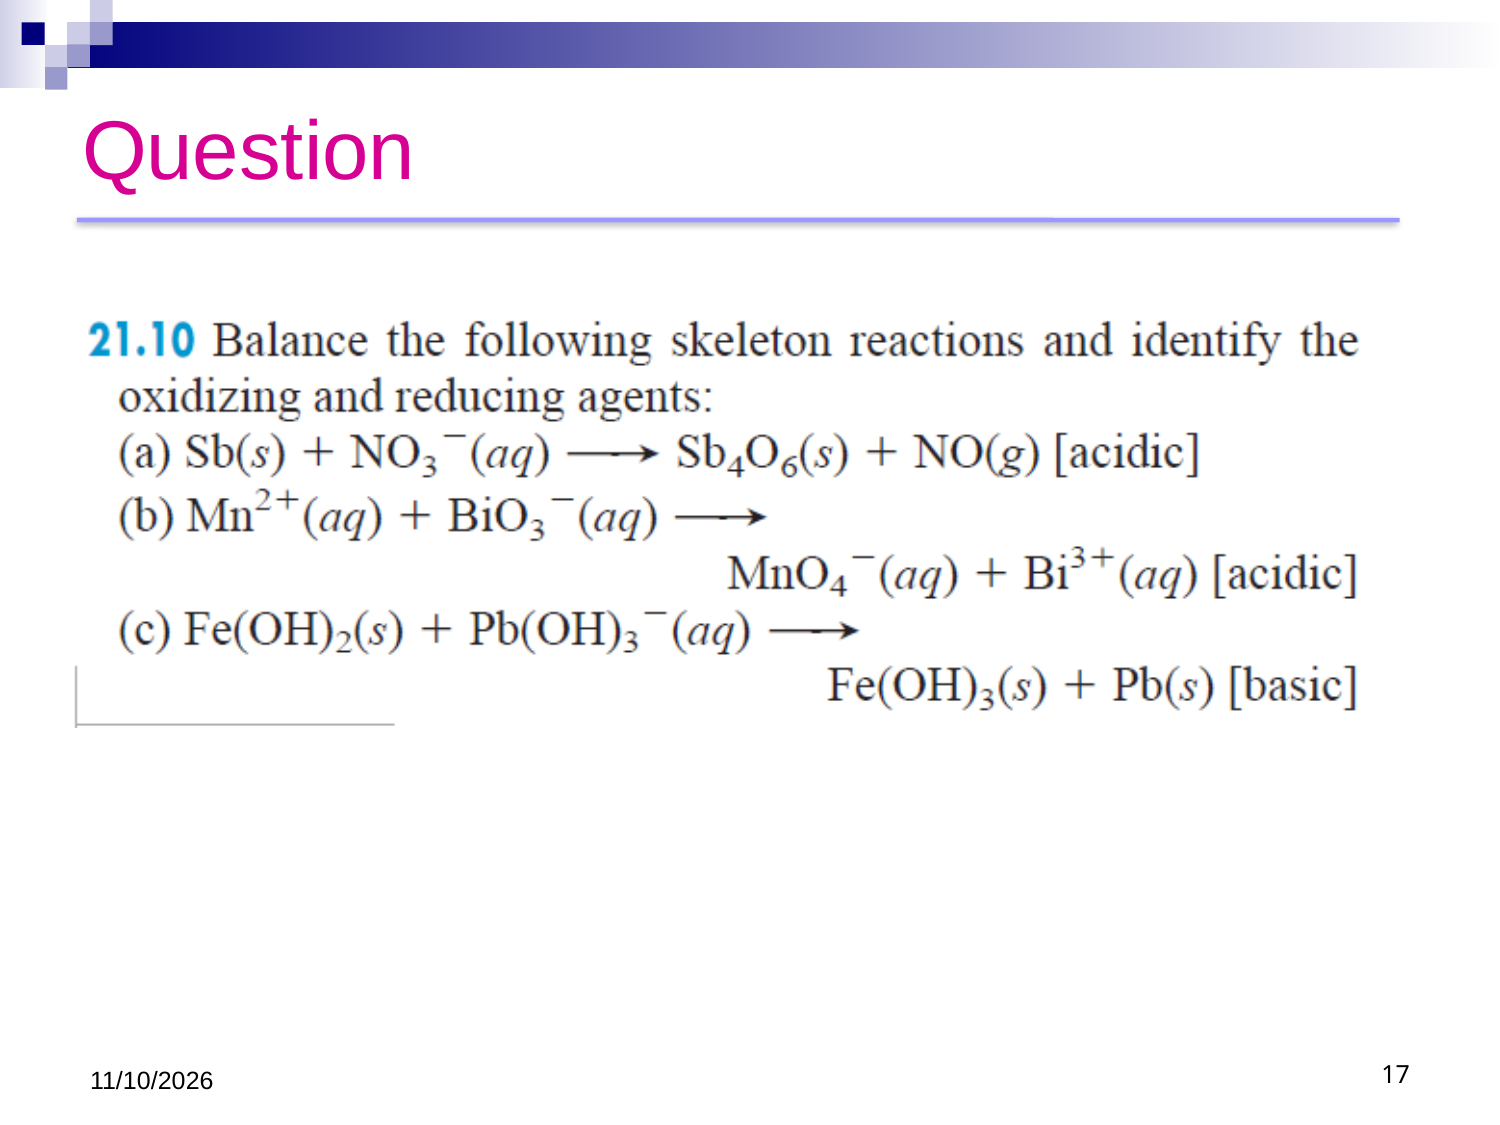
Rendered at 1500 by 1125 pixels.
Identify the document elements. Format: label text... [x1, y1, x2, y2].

text_box [76, 217, 1400, 223]
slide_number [74, 1024, 426, 1103]
slide_number 17 [1074, 1024, 1426, 1101]
picture [64, 314, 1389, 729]
text_box Question [17, 75, 480, 217]
